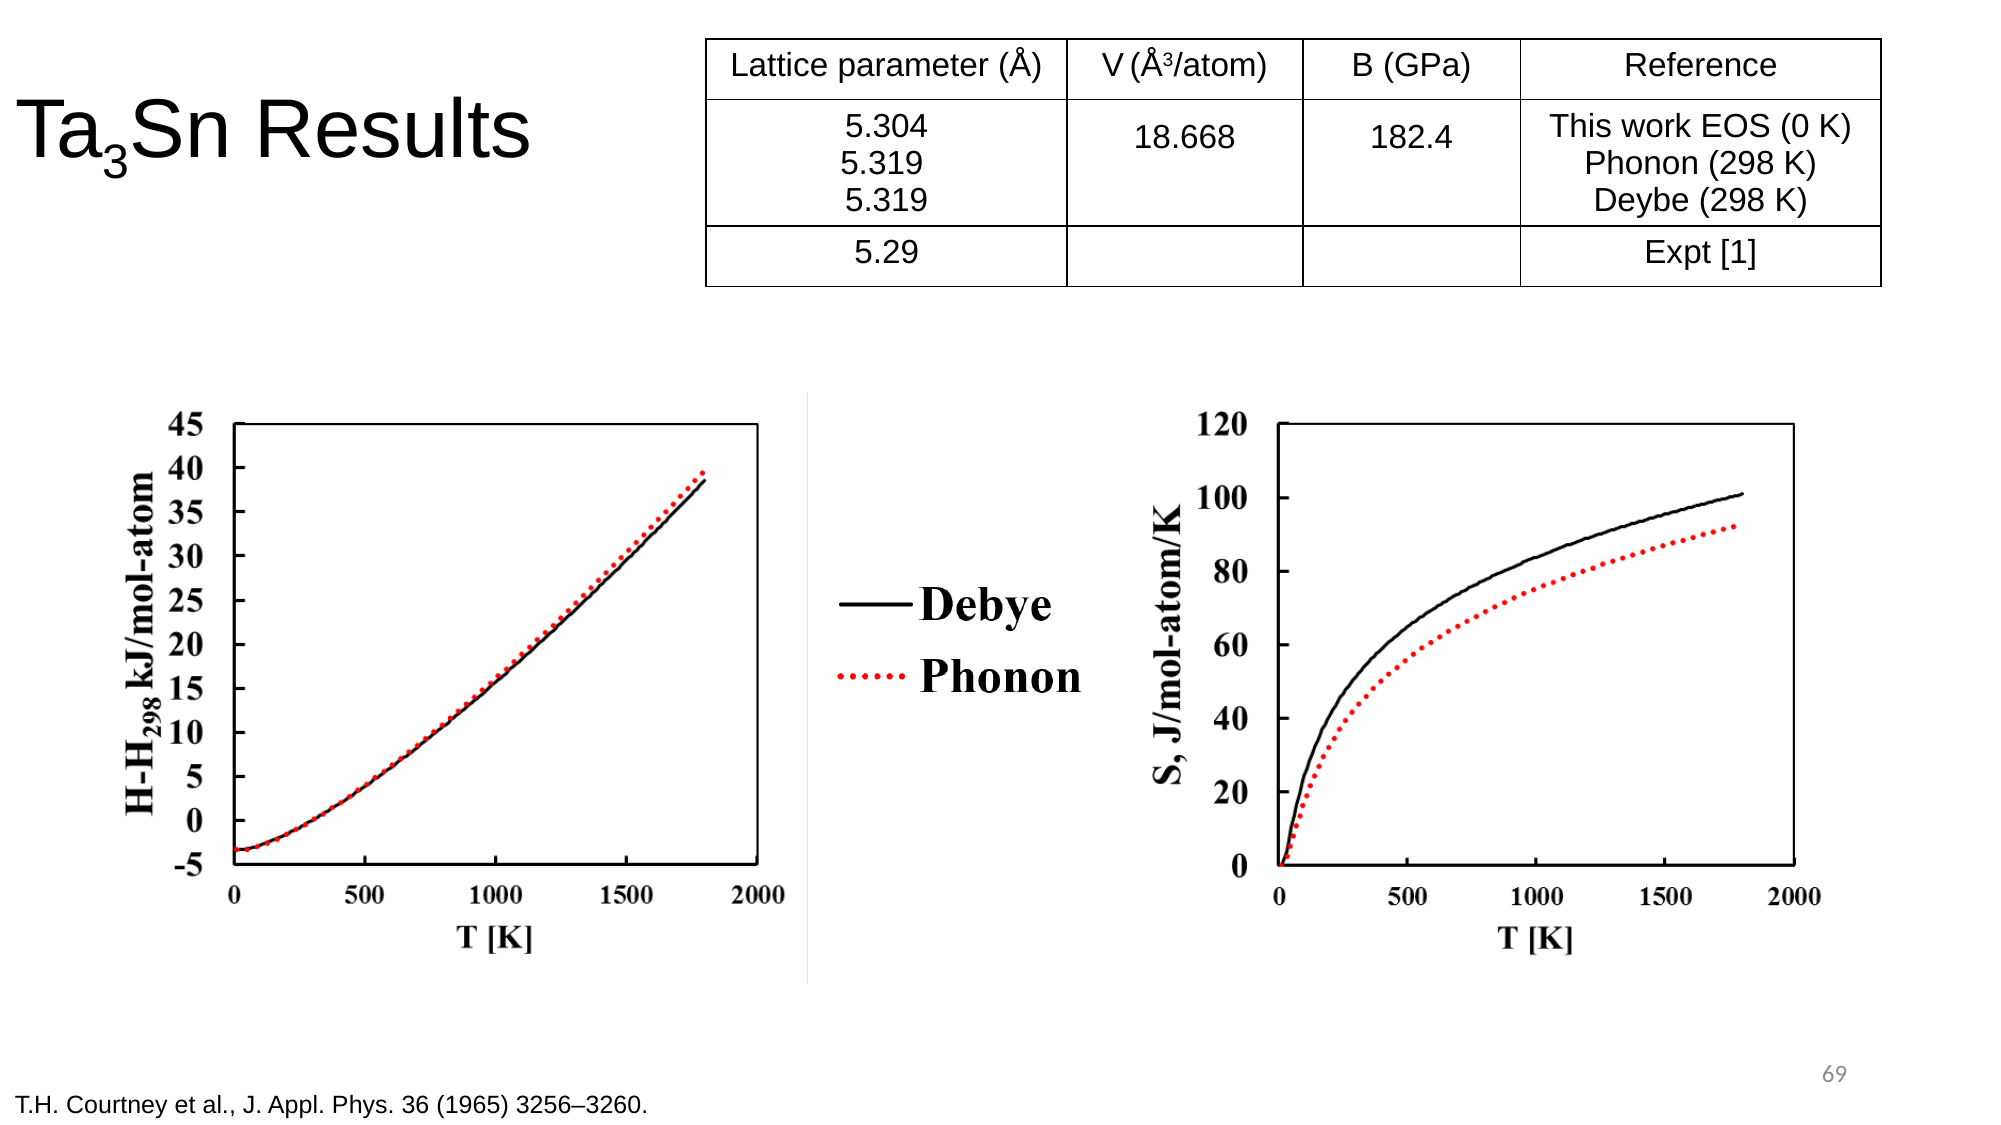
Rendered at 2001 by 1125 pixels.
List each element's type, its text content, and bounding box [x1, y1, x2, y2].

picture [824, 562, 1104, 716]
table_cell [1304, 227, 1520, 286]
table_cell 5.304 5.319 5.319 [707, 100, 1066, 225]
table_header Lattice parameter (Å) [707, 40, 1066, 99]
text_box T.H. Courtney et al., J. Appl. Phys. 36 (1965) 3256–3260. [0, 1081, 1244, 1125]
table_header V (Å3/atom) [1068, 40, 1302, 99]
table_cell [1068, 227, 1302, 286]
table_cell 5.29 [707, 227, 1066, 286]
picture [87, 393, 809, 983]
table_header B (GPa) [1304, 40, 1520, 99]
picture [1115, 393, 1845, 984]
table_header Reference [1521, 40, 1880, 99]
slide_number 69 [1412, 1042, 1863, 1103]
table_cell Expt [1] [1521, 227, 1880, 286]
table_cell 182.4 [1304, 100, 1520, 225]
table_cell 18.668 [1068, 100, 1302, 225]
table_cell This work EOS (0 K) Phonon (298 K) Deybe (298 K) [1521, 100, 1880, 225]
title Ta3Sn Results [0, 8, 1650, 247]
